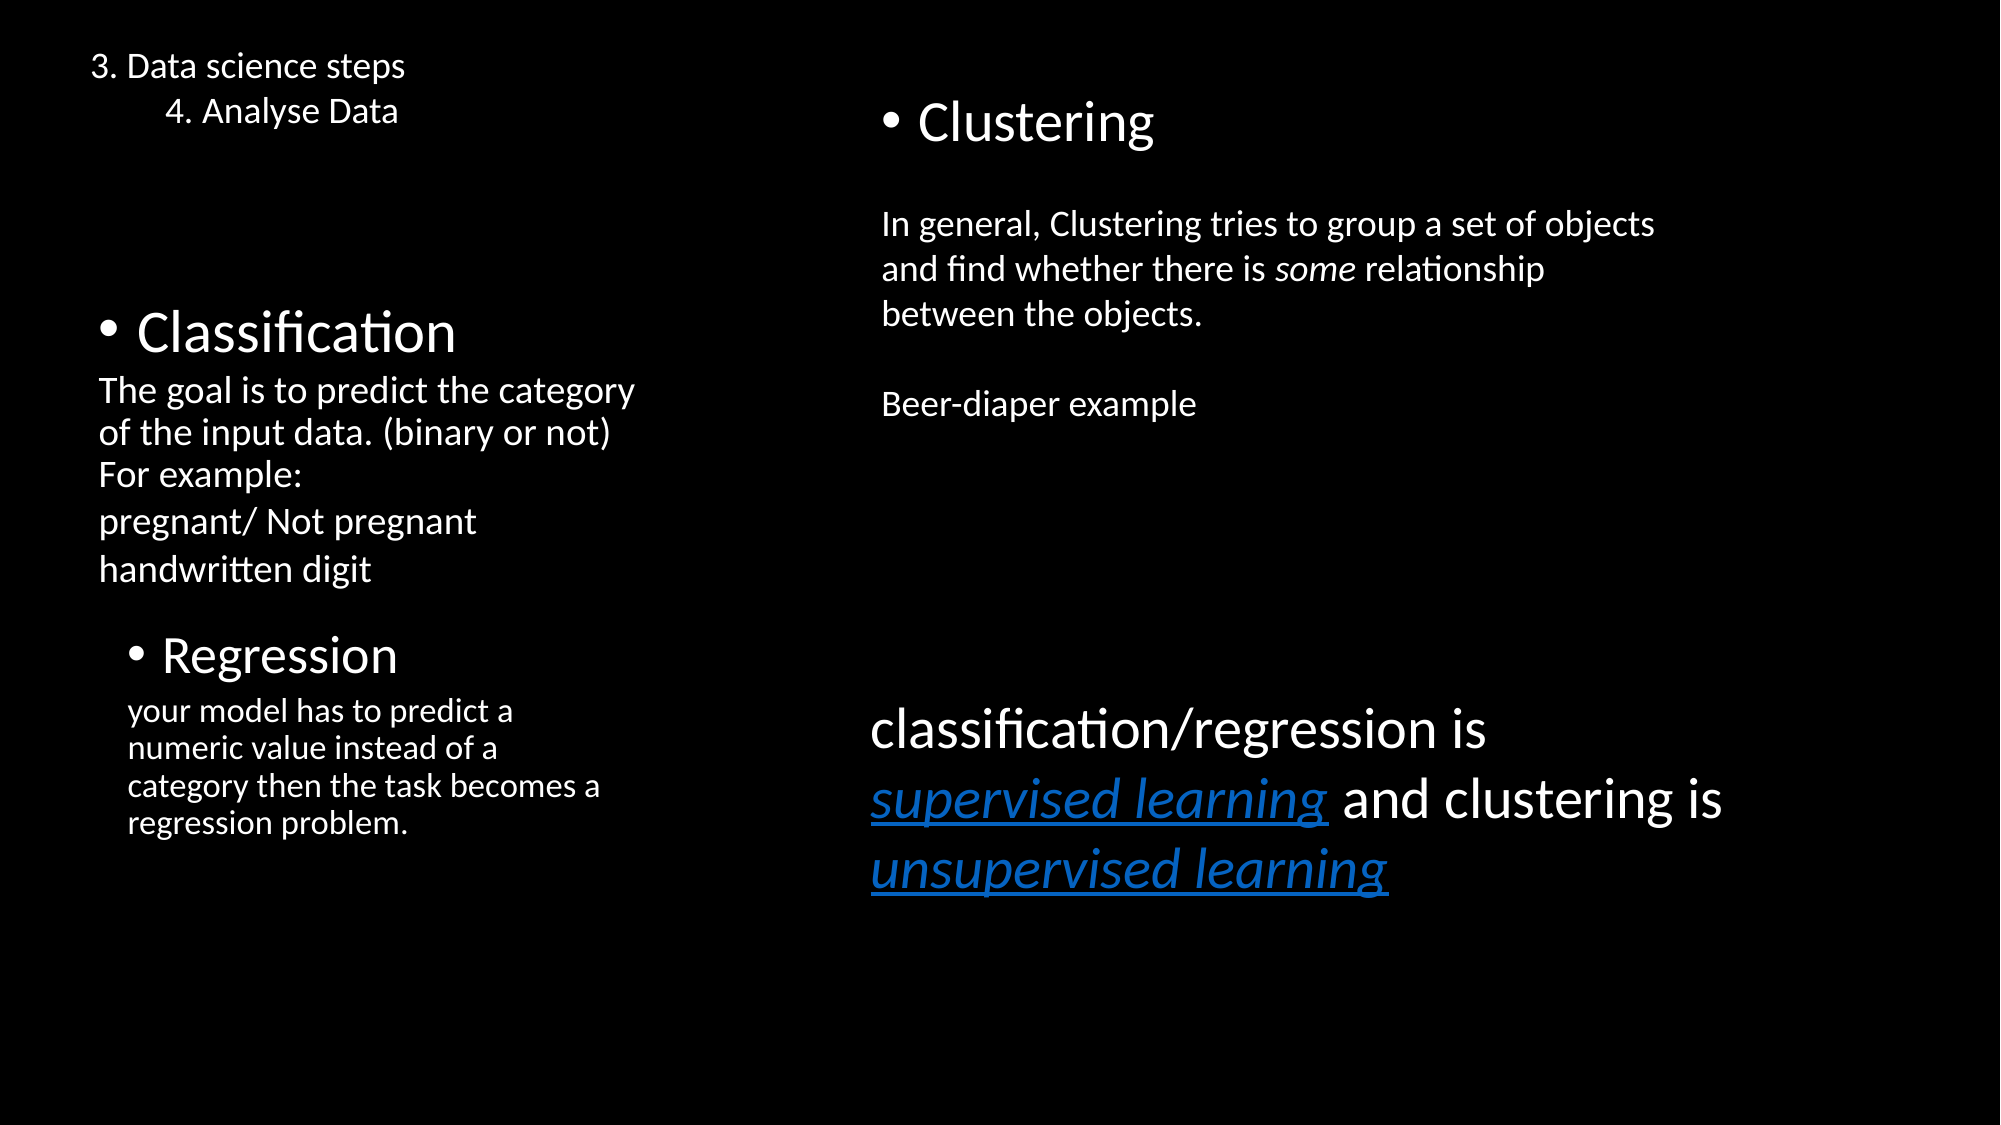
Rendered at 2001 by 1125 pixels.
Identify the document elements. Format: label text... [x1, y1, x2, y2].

list Classification The goal is to predict the category of the input data. (binary or not) For example: pregnant/ Not pregnant handwritten digit [83, 276, 656, 620]
title 3. Data science steps 4. Analyse Data [0, 0, 500, 218]
text_box Regression your model has to predict a numeric value instead of a category then the task becomes a regression problem. [112, 619, 627, 853]
text_box classification/regression is supervised learning and clustering is unsupervised learning [855, 682, 1744, 908]
text_box Clustering In general, Clustering tries to group a set of objects and find whether there is some relationship between the objects. Beer-diaper example [866, 83, 1688, 522]
